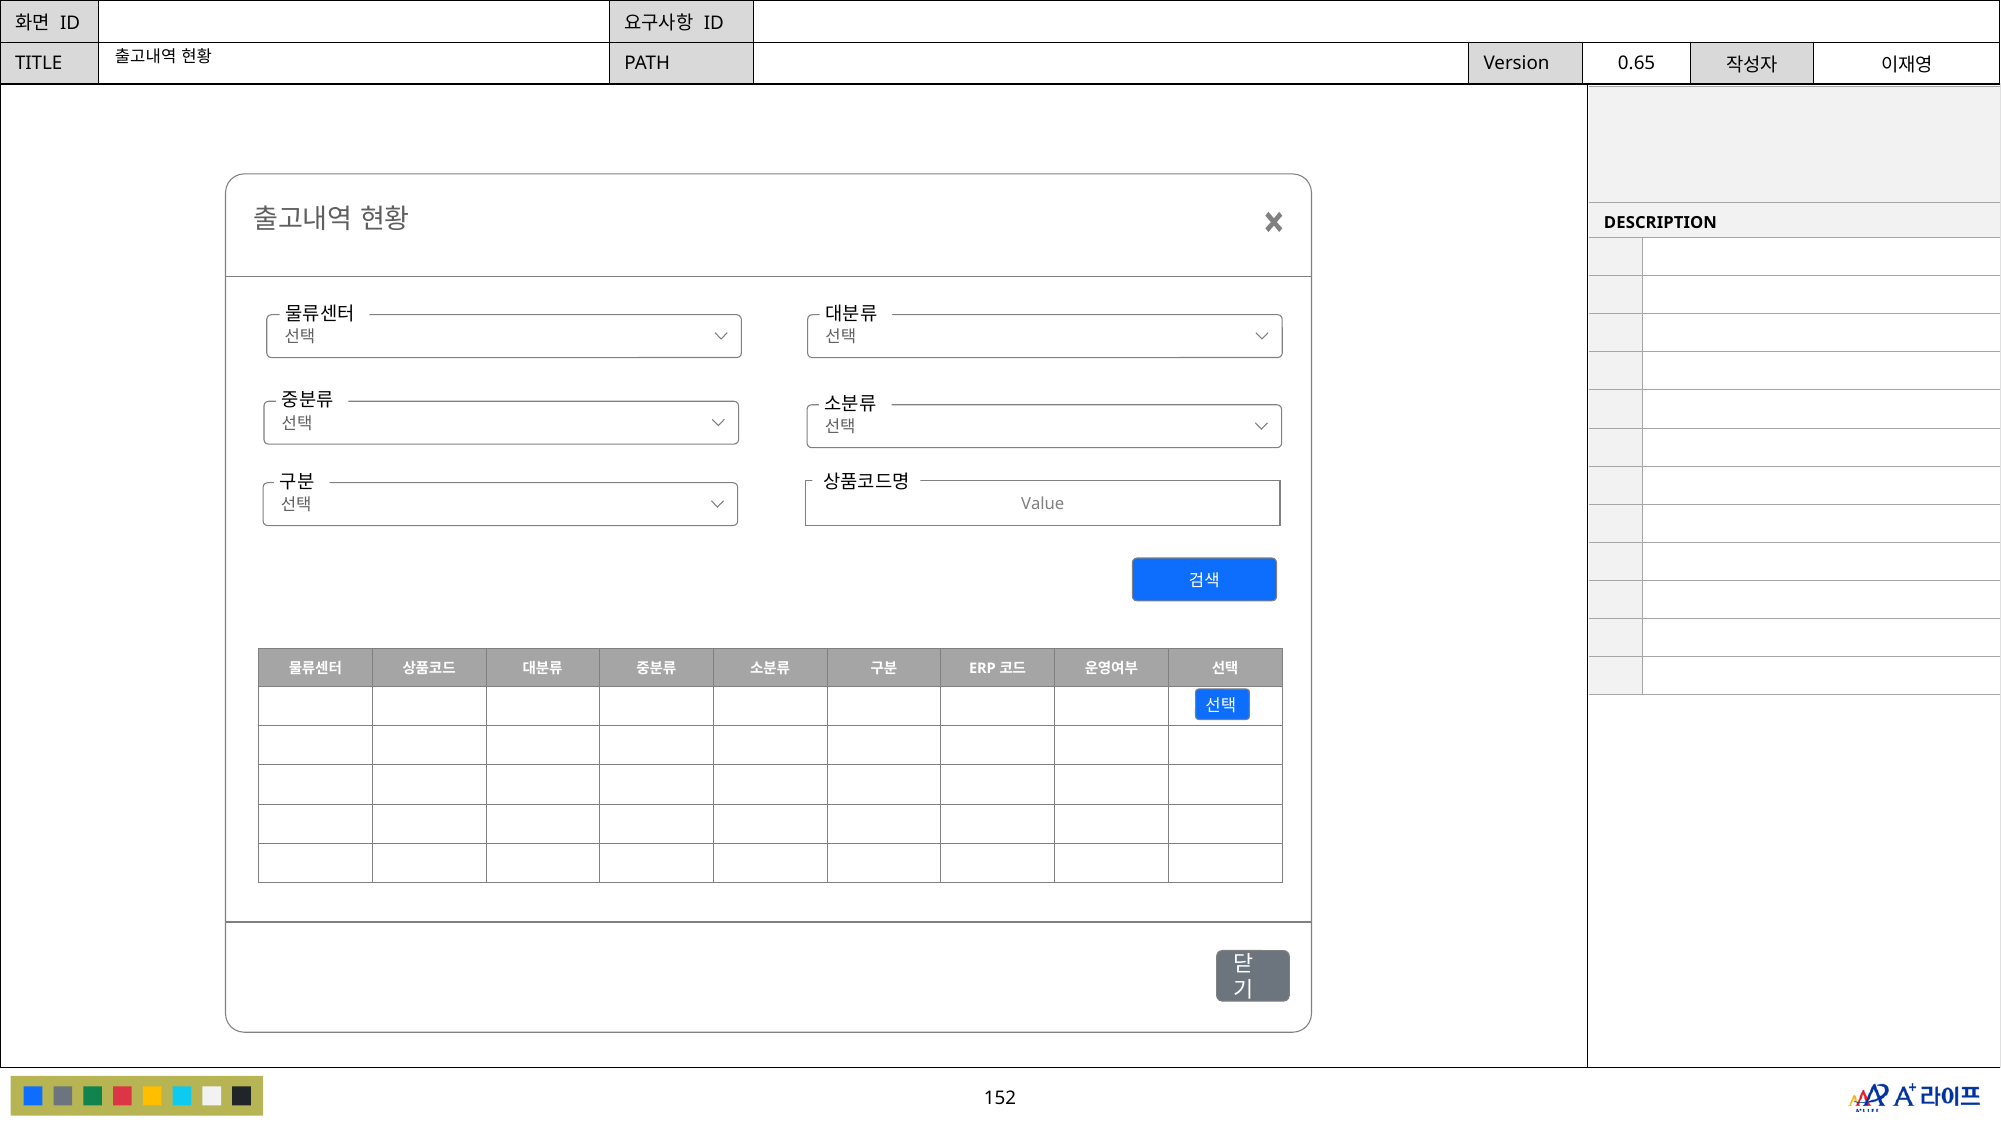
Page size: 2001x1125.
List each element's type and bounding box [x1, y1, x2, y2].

table_cell [828, 805, 940, 843]
table_cell [1589, 505, 1642, 542]
table_cell [600, 844, 713, 882]
table_cell [1589, 314, 1642, 351]
table_cell [714, 844, 827, 882]
table_cell [1589, 543, 1642, 580]
table_cell [1643, 505, 2000, 542]
table_cell [1055, 805, 1168, 843]
table_cell [1169, 765, 1282, 804]
table_cell [259, 805, 372, 843]
table_cell [1643, 238, 2000, 275]
table_cell [1589, 657, 1642, 694]
table_cell [1643, 657, 2000, 694]
table_cell [828, 687, 940, 725]
table_header [373, 649, 486, 686]
table_cell [714, 726, 827, 764]
table_cell [373, 687, 486, 725]
table_header [600, 649, 713, 686]
table_cell [487, 805, 599, 843]
table_cell [600, 726, 713, 764]
table_cell [1589, 352, 1642, 389]
table_cell [1643, 352, 2000, 389]
table_cell [1589, 238, 1642, 275]
table_cell [828, 726, 940, 764]
table_cell [1643, 543, 2000, 580]
table_cell [1643, 429, 2000, 466]
table_header [828, 649, 940, 686]
table_cell [259, 765, 372, 804]
table_cell [1643, 581, 2000, 618]
table_cell [600, 765, 713, 804]
table_cell [487, 765, 599, 804]
table_cell [714, 765, 827, 804]
table_cell [600, 805, 713, 843]
table_cell [1169, 844, 1282, 882]
table_cell [487, 687, 599, 725]
table_cell [1589, 581, 1642, 618]
table_header [487, 649, 599, 686]
table_header [1055, 649, 1168, 686]
table_cell [600, 687, 713, 725]
table_cell [941, 765, 1054, 804]
table_cell [259, 844, 372, 882]
table_cell [373, 805, 486, 843]
table_header [941, 649, 1054, 686]
table_cell [1589, 467, 1642, 504]
table_header [714, 649, 827, 686]
table_cell [373, 844, 486, 882]
table_cell [1589, 276, 1642, 313]
table_cell [941, 687, 1054, 725]
table_cell [373, 726, 486, 764]
picture [1848, 1083, 1980, 1112]
table_cell [1169, 726, 1282, 764]
table_cell [487, 844, 599, 882]
table_cell [1643, 314, 2000, 351]
table_cell [1589, 619, 1642, 656]
table_cell [1589, 429, 1642, 466]
table_cell [259, 726, 372, 764]
table_cell [941, 844, 1054, 882]
table_cell [1169, 687, 1282, 725]
table_cell [1643, 276, 2000, 313]
table_cell [1589, 390, 1642, 428]
table_cell [828, 765, 940, 804]
table_cell [941, 726, 1054, 764]
table_cell [1643, 390, 2000, 428]
table_cell [828, 844, 940, 882]
table_cell [487, 726, 599, 764]
table_cell [714, 687, 827, 725]
table_cell [1643, 619, 2000, 656]
table_cell [941, 805, 1054, 843]
list [99, 41, 607, 72]
table_cell [1055, 687, 1168, 725]
table_cell [1643, 467, 2000, 504]
table_cell [1055, 726, 1168, 764]
text_box [224, 172, 1313, 1034]
table_header [259, 649, 372, 686]
table_cell [1589, 203, 2000, 237]
table_cell [1055, 765, 1168, 804]
table_cell [373, 765, 486, 804]
table_cell [1055, 844, 1168, 882]
table_header [1589, 87, 2000, 202]
table_cell [259, 687, 372, 725]
table_cell [714, 805, 827, 843]
table_header [1169, 649, 1282, 686]
table_cell [1169, 805, 1282, 843]
